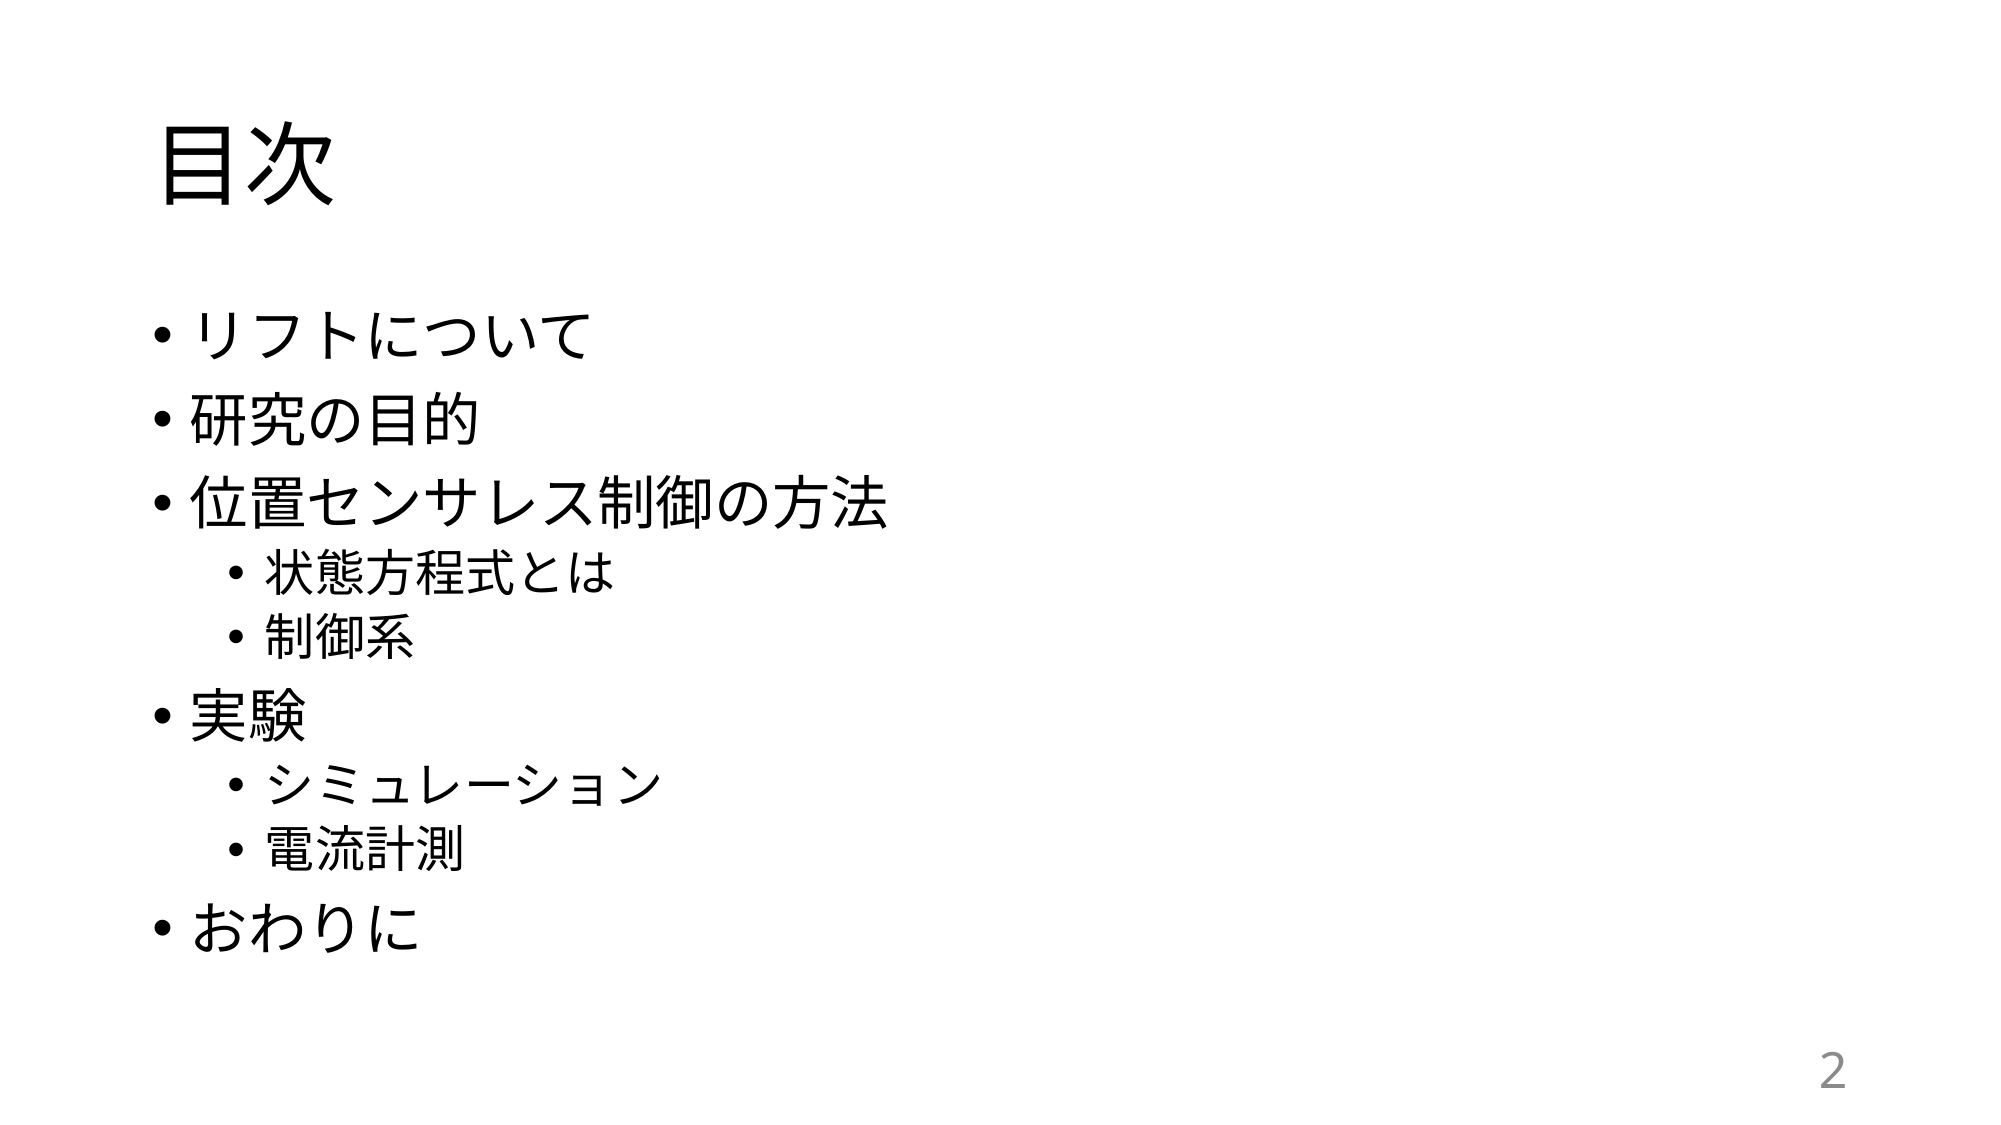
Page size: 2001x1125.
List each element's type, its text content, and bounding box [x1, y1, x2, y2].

list リフトについて 研究の目的 位置センサレス制御の方法 状態方程式とは 制御系 実験 シミュレーション 電流計測 おわりに [137, 299, 1863, 1014]
title 目次 [137, 59, 1863, 278]
slide_number 1 [1412, 1042, 1863, 1103]
